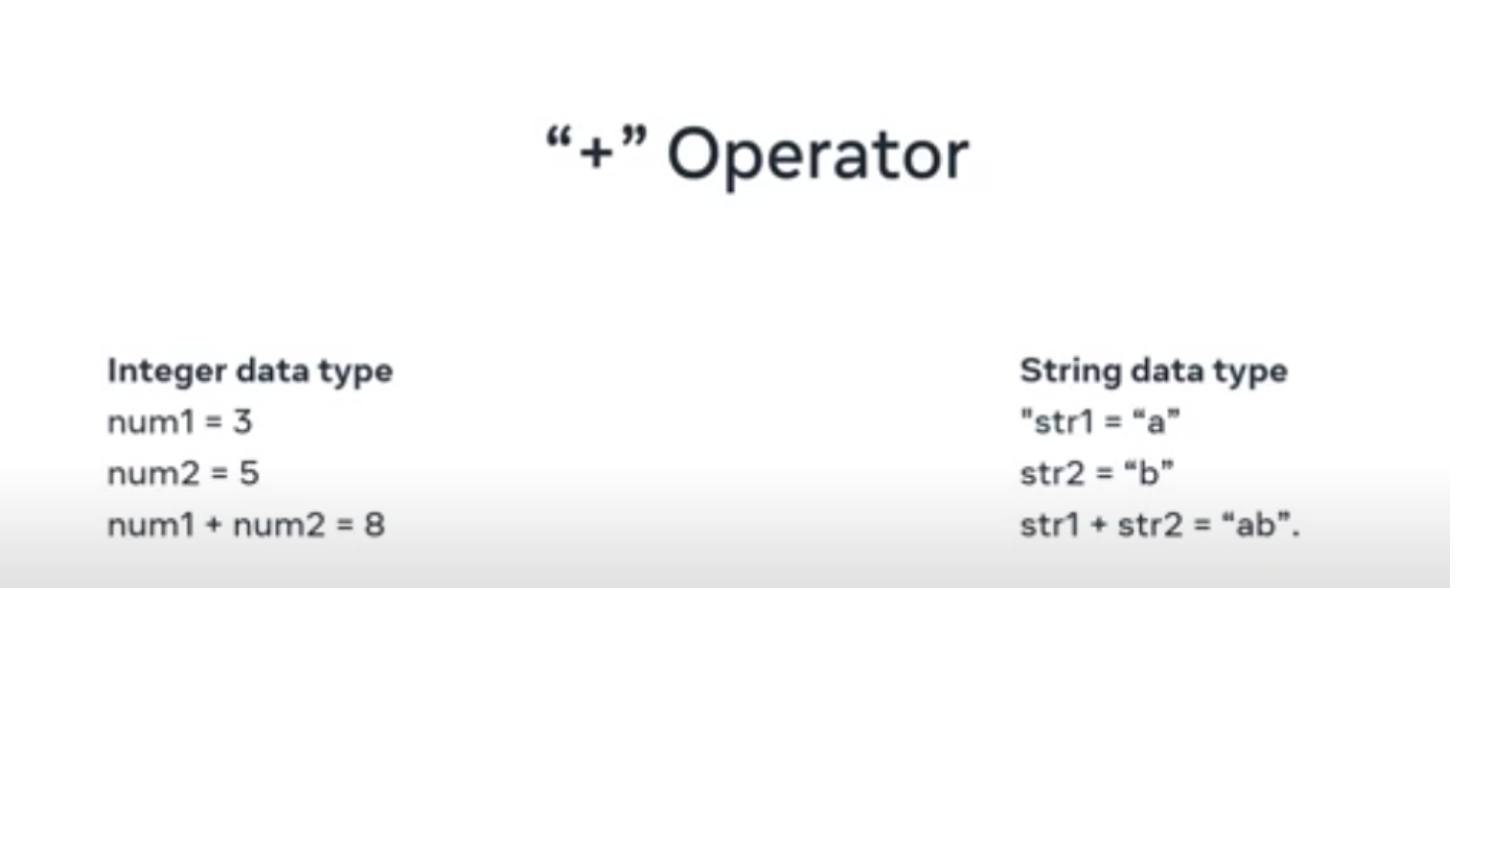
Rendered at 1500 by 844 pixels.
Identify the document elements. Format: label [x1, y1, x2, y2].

picture [0, 0, 1451, 589]
